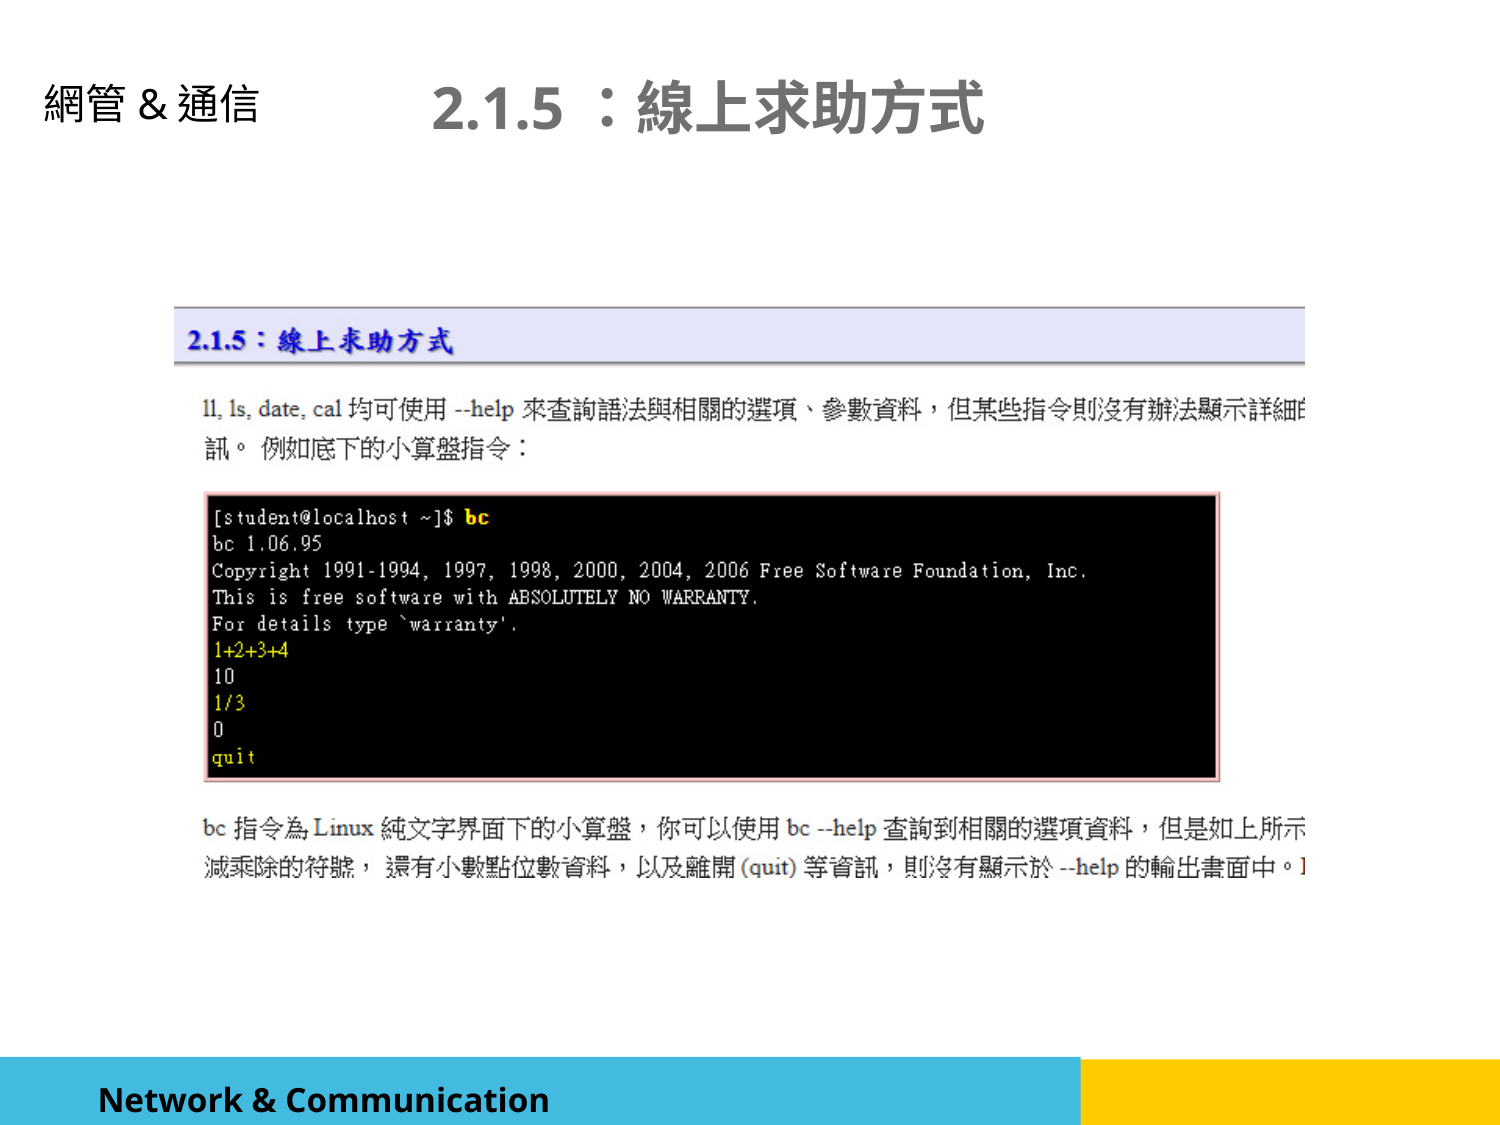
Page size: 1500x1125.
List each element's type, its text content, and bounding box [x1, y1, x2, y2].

title 2.1.5：線上求助方式 [431, 42, 1500, 171]
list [174, 304, 1305, 878]
